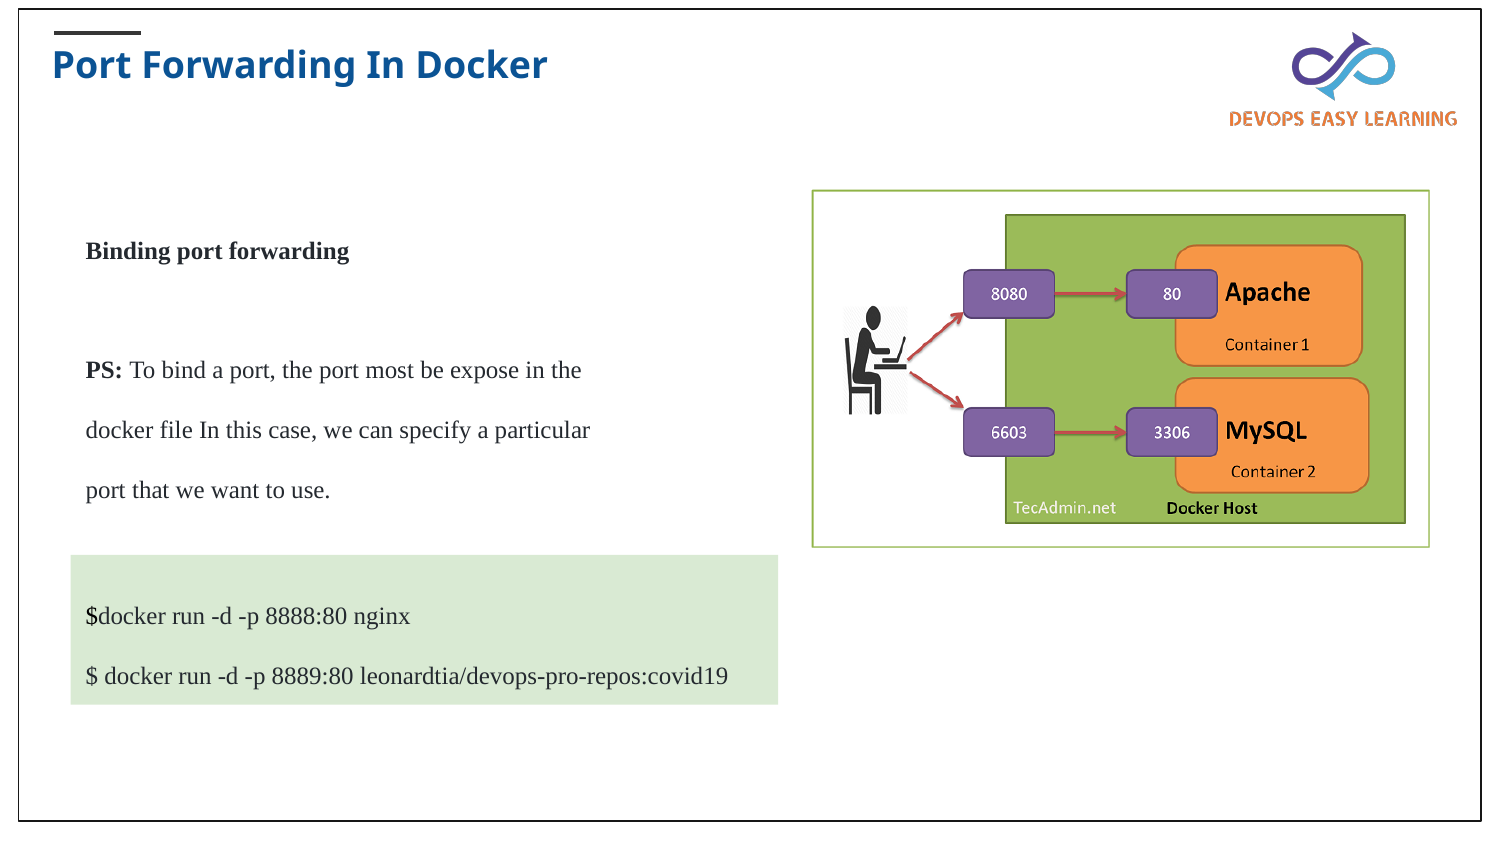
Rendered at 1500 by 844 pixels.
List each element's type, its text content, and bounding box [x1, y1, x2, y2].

text_box [18, 8, 1482, 822]
text_box $docker run -d -p 8888:80 nginx $ docker run -d -p 8889:80 leonardtia/devops-pro-repos:covid19 [70, 554, 779, 705]
text_box Binding port forwarding PS: To bind a port, the port most be expose in the docker file In this case, we can specify a particular port that we want to use. [70, 189, 652, 519]
picture [811, 188, 1431, 548]
picture [1219, 21, 1469, 147]
text_box Port Forwarding In Docker [36, 33, 1214, 94]
